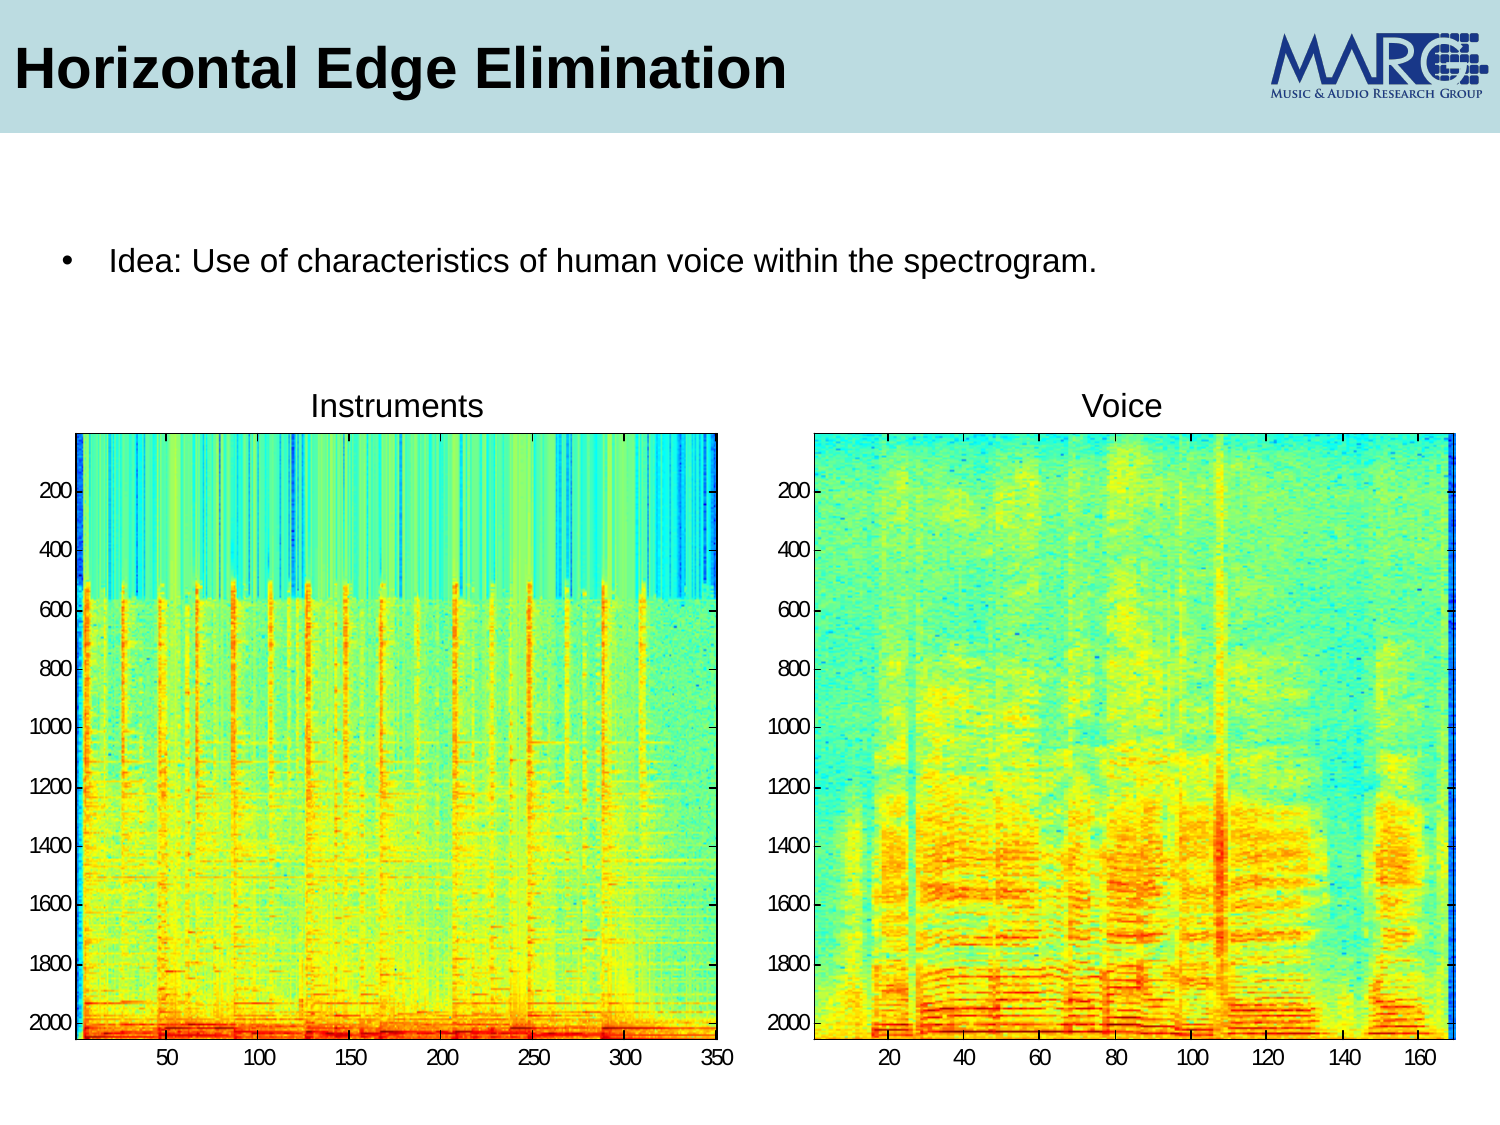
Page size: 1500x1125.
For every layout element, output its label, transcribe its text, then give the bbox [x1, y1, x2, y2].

picture [0, 376, 1500, 1122]
text_box Idea: Use of characteristics of human voice within the spectrogram. [46, 224, 1380, 287]
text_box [0, 0, 1500, 132]
